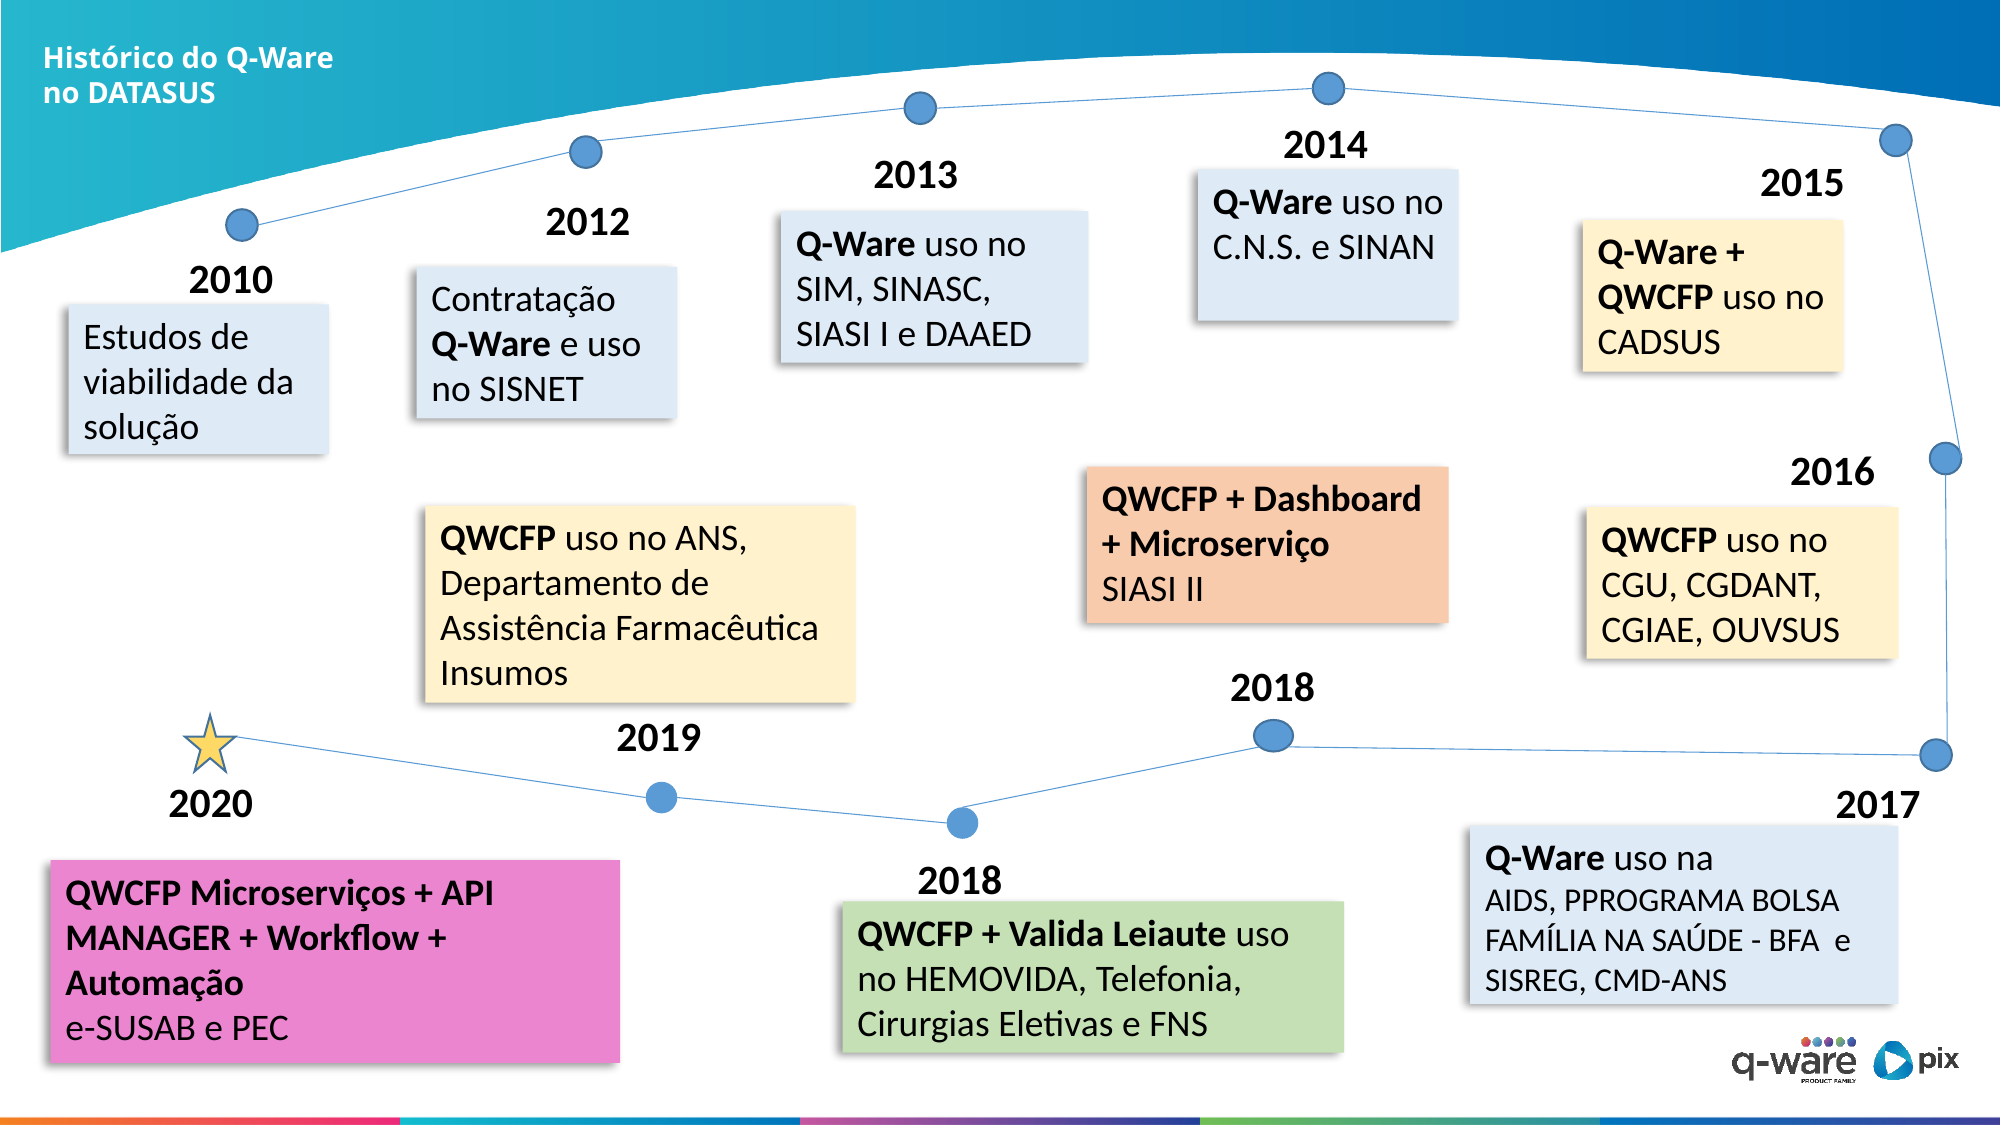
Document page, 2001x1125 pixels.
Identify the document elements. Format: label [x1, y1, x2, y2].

text_box [0, 0, 2000, 1125]
